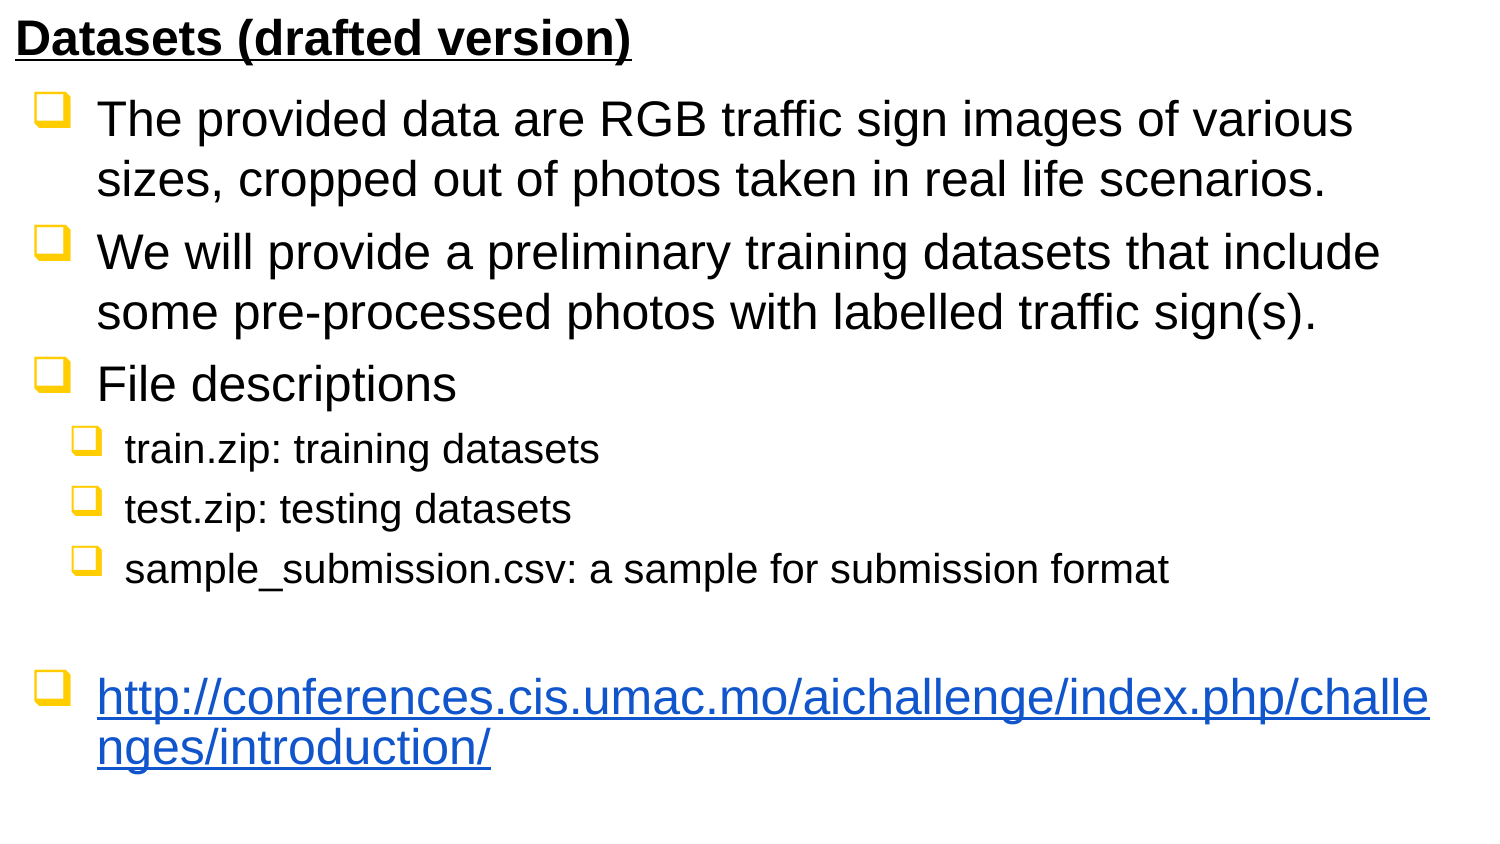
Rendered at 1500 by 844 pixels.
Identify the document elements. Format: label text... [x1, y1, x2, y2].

text_box The provided data are RGB traffic sign images of various sizes, cropped out of photos taken in real life scenarios. We will provide a preliminary training datasets that include some pre-processed photos with labelled traffic sign(s). File descriptions train.zip: training datasets test.zip: testing datasets sample_submission.csv: a sample for submission format http://conferences.cis.umac.mo/aichallenge/index.php/challenges/introduction/ [15, 71, 1473, 820]
title Datasets (drafted version) [0, 0, 959, 72]
